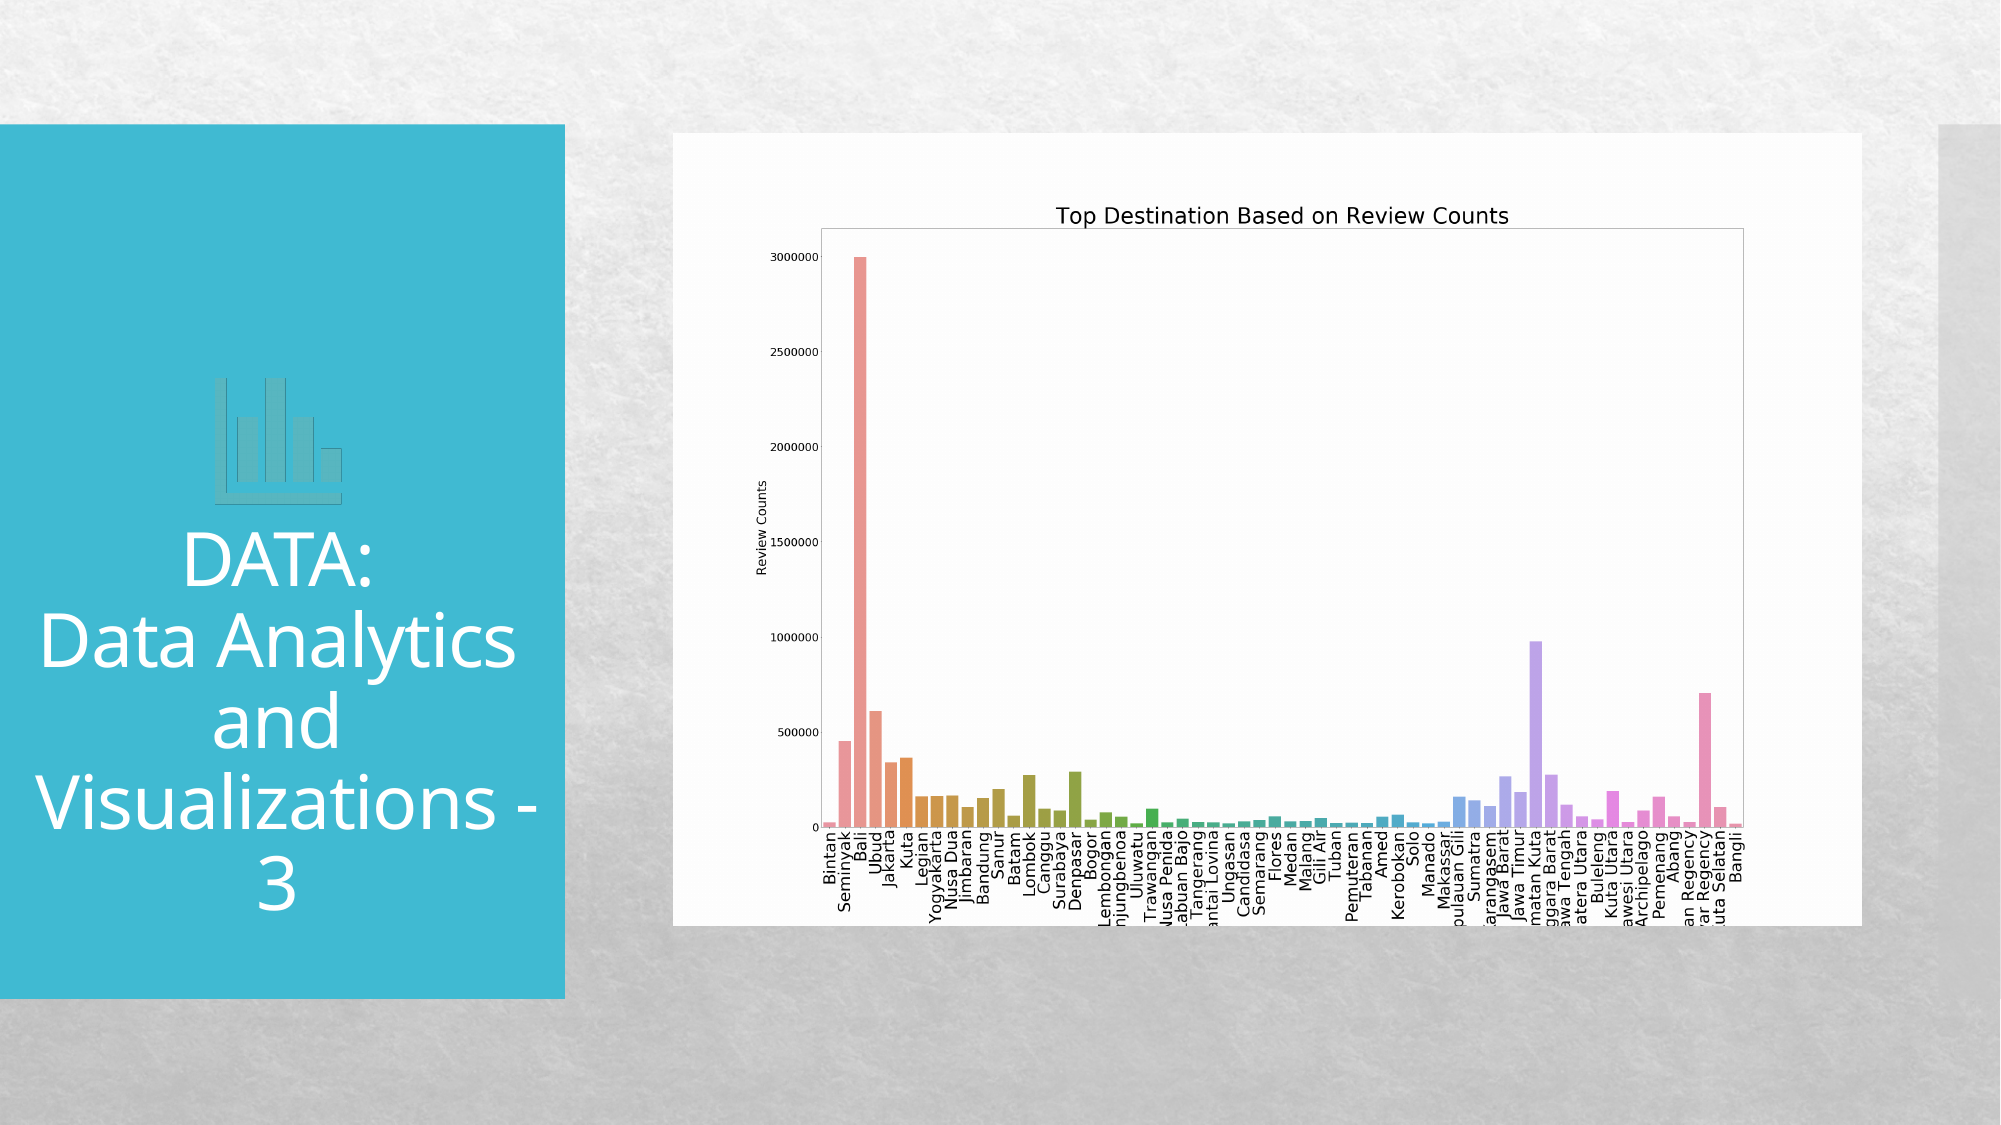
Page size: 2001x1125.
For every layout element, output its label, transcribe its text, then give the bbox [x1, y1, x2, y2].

title DATA: Data Analytics and Visualizations - 3 [0, 183, 564, 942]
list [673, 132, 1863, 926]
text_box [188, 351, 367, 530]
